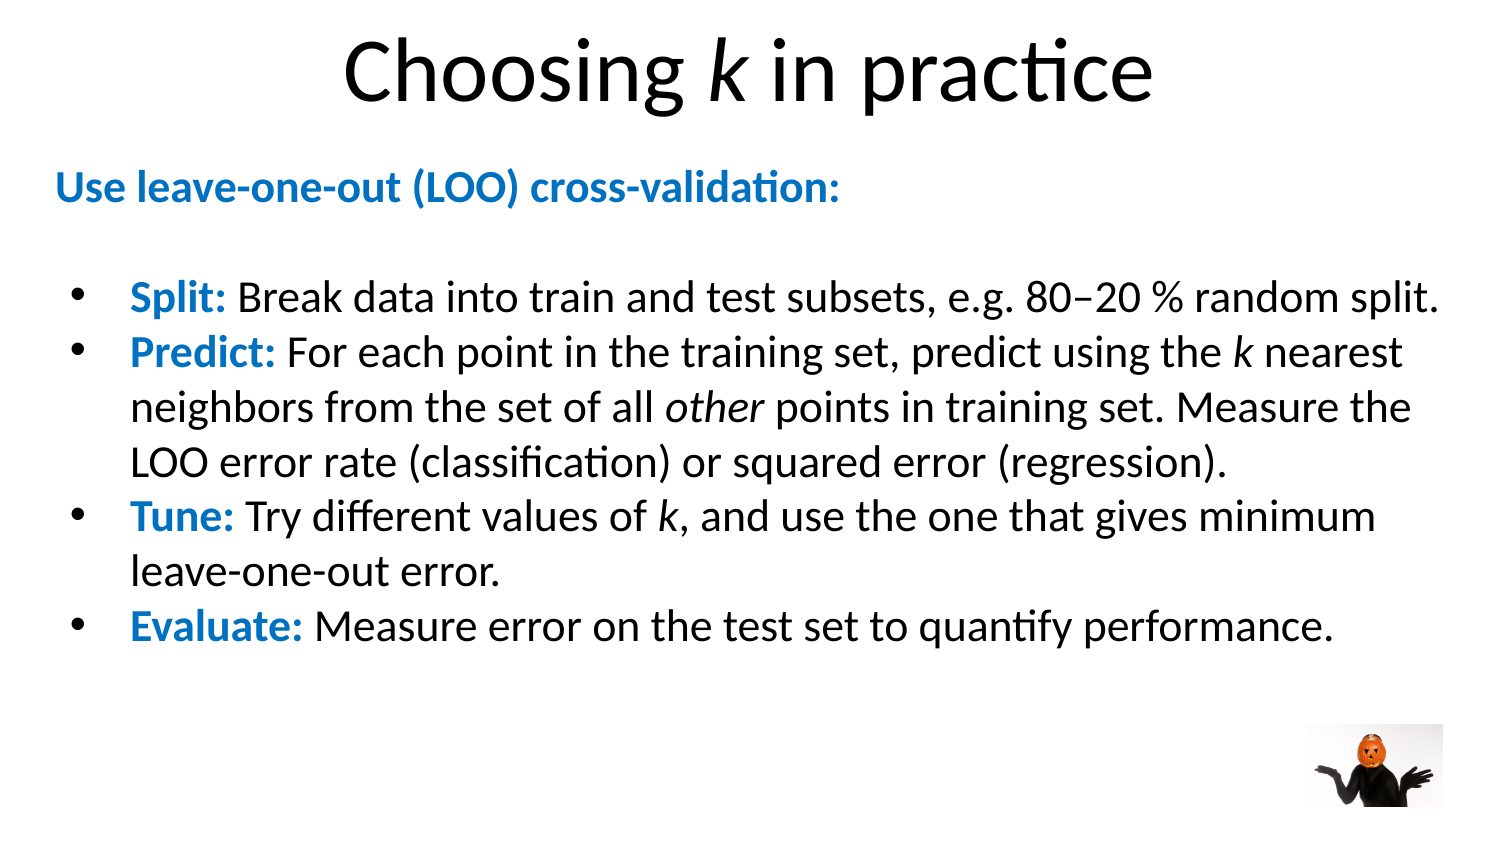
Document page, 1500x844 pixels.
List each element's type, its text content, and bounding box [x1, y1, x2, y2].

title Choosing k in practice [75, 7, 1425, 122]
picture [1305, 724, 1443, 807]
list Use leave-one-out (LOO) cross-validation: Split: Break data into train and test subsets, e.g. 80–20 % random split. Predict: For each point in the training set, predict using the k nearest neighbors from the set of all other points in training set. Measure the LOO error rate (classification) or squared error (regression). Tune: Try different values of k, and use the one that gives minimum leave-one-out error. Evaluate: Measure error on the test set to quantify performance. [40, 148, 1461, 795]
